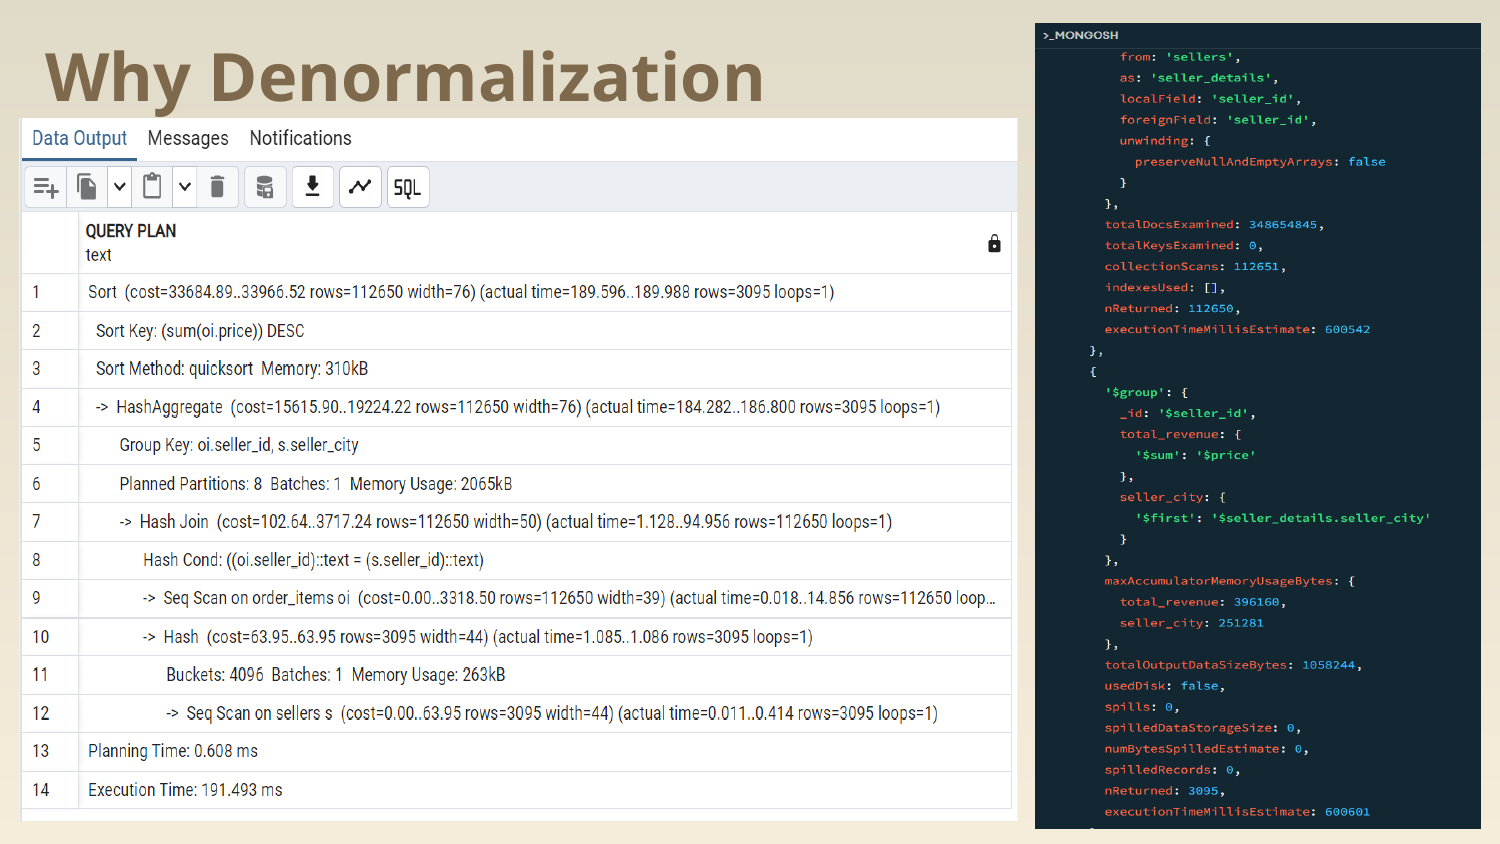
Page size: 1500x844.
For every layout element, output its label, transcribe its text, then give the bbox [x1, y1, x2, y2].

title Why Denormalization [0, 23, 829, 127]
picture [18, 118, 1018, 821]
picture [1034, 23, 1482, 830]
